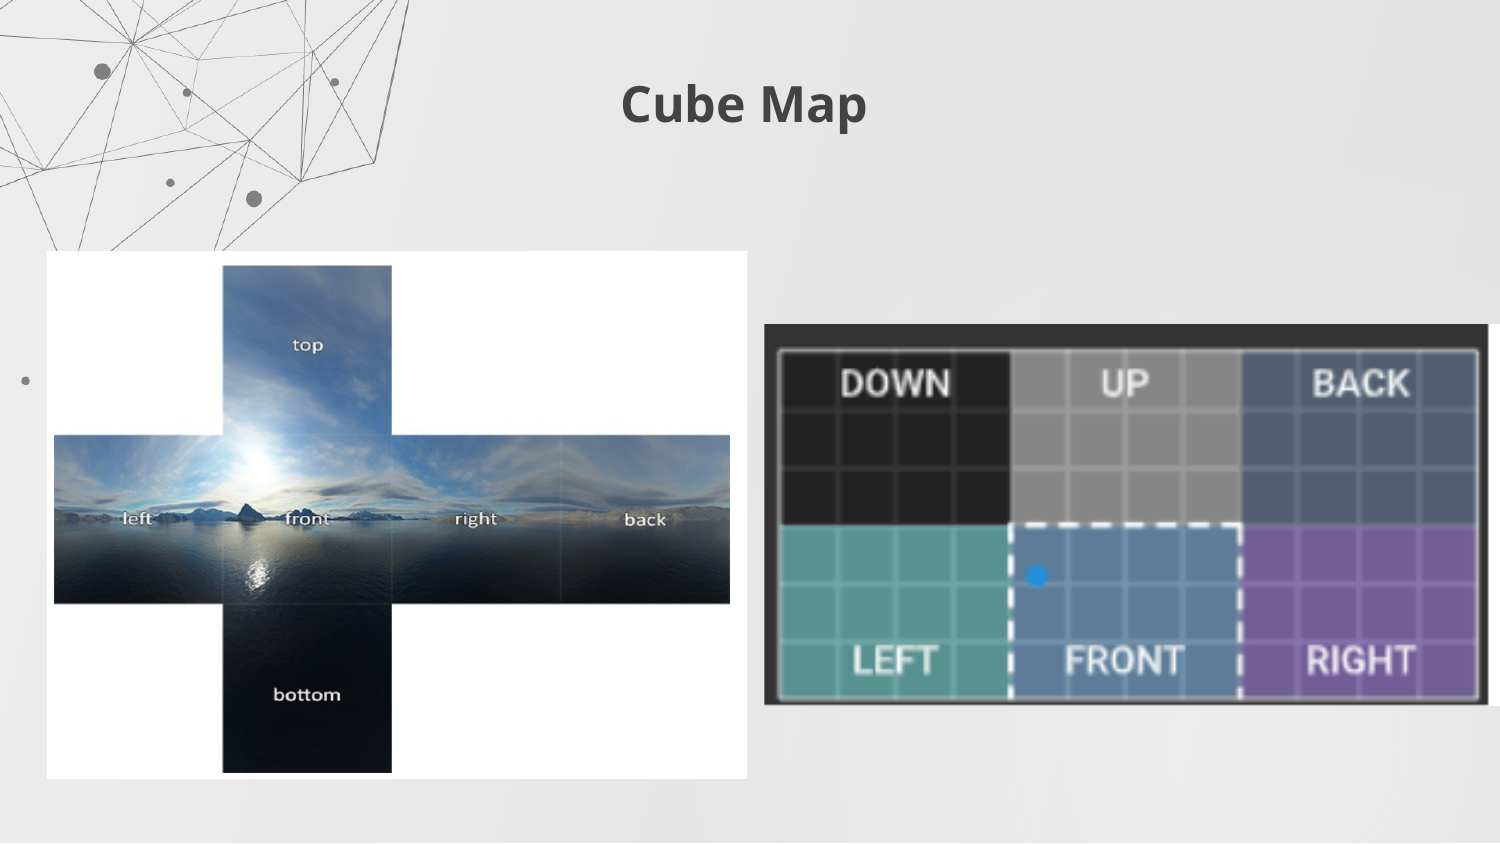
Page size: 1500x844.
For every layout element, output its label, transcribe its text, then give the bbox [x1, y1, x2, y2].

picture [0, 0, 1500, 844]
title Cube Map [316, 57, 1173, 214]
